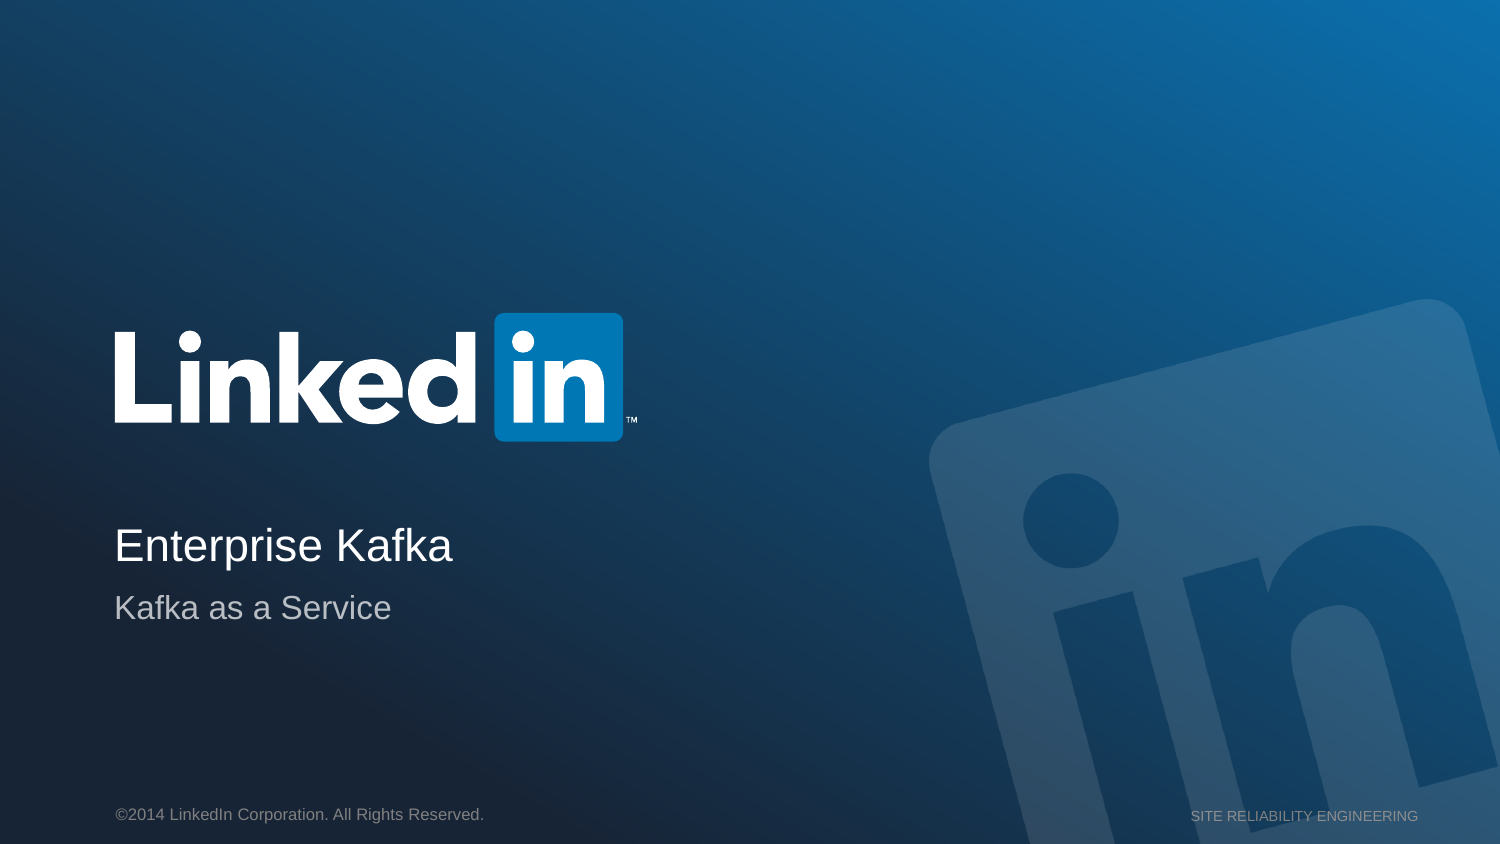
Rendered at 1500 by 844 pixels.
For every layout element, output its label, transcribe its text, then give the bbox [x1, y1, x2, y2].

subtitle Kafka as a Service [114, 578, 1390, 748]
title Enterprise Kafka [114, 430, 1390, 578]
